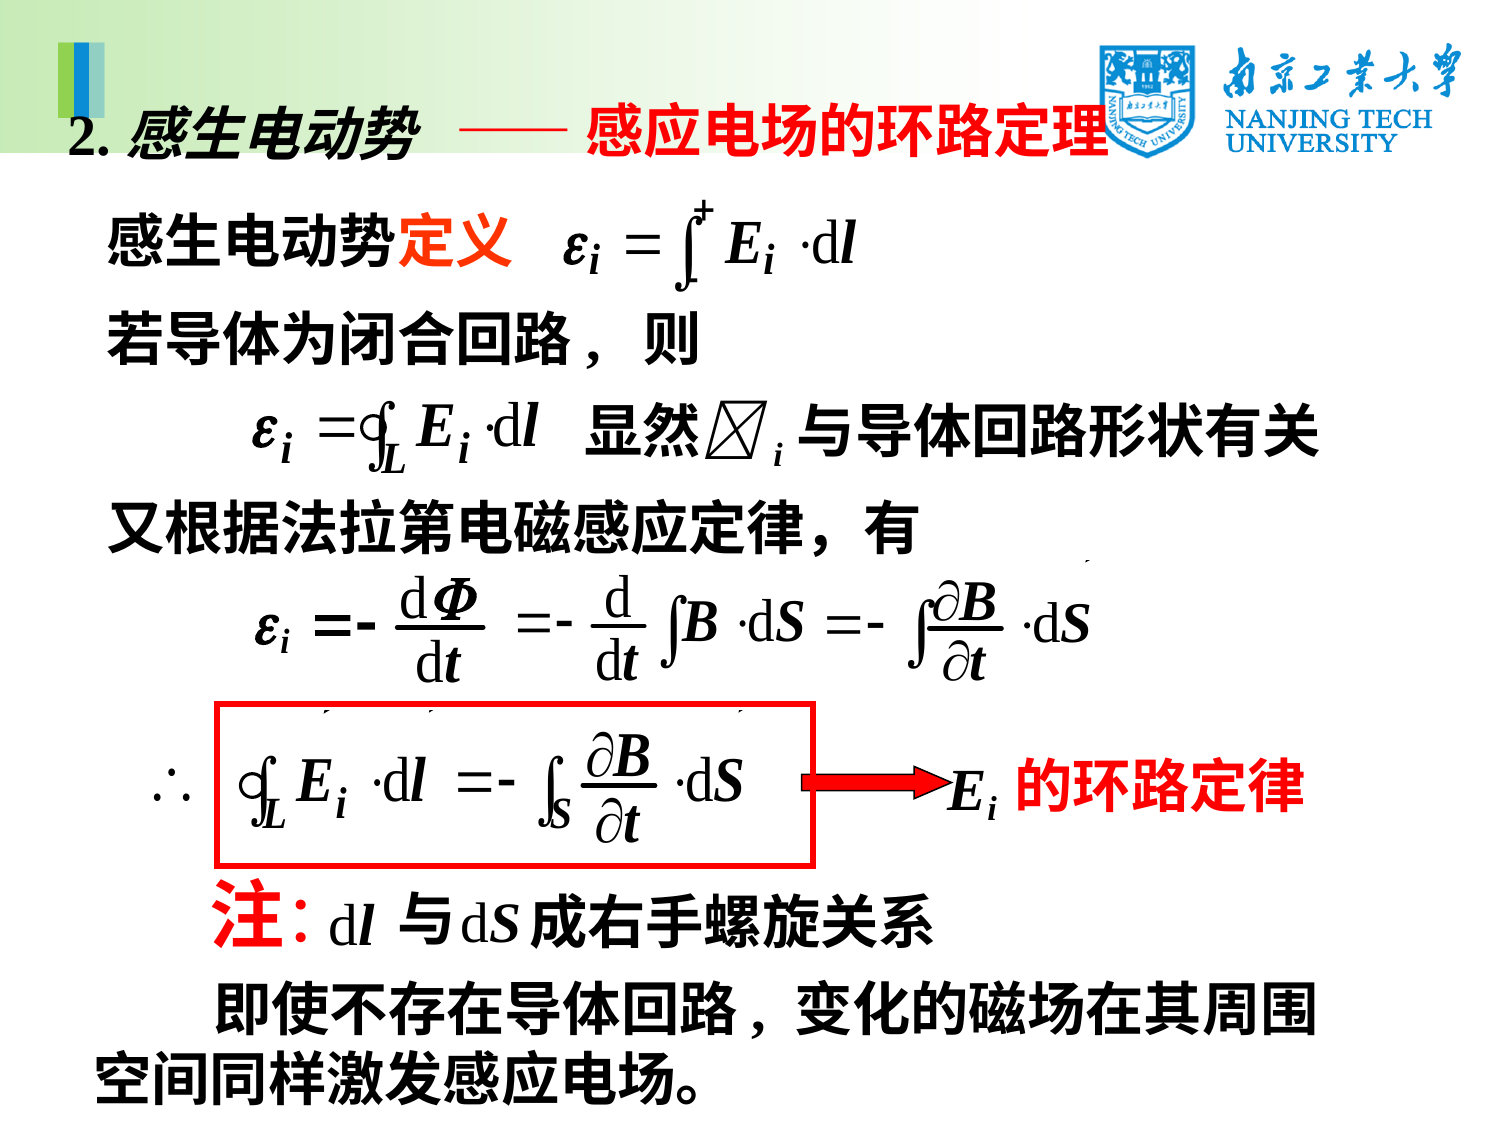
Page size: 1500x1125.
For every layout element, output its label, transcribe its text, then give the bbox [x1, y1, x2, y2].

text_box 的环路定律 [1012, 741, 1430, 827]
text_box [492, 703, 814, 867]
text_box 又根据法拉第电磁感应定律，有 [91, 483, 1194, 569]
text_box [216, 703, 247, 708]
text_box ——感应电场的环路定理 [440, 86, 1328, 172]
text_box 2.感生电动势 [52, 89, 654, 175]
text_box 若导体为闭合回路, 则 [91, 294, 1027, 380]
text_box 感生电动势定义 [91, 196, 553, 282]
picture [0, 0, 1500, 1125]
text_box 显然i与导体回路形状有关 [569, 386, 1411, 481]
text_box [814, 766, 930, 799]
text_box 即使不存在导体回路, 变化的磁场在其周围 空间同样激发感应电场。 [78, 964, 1437, 1120]
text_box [320, 874, 1173, 963]
text_box 注： [194, 871, 322, 964]
